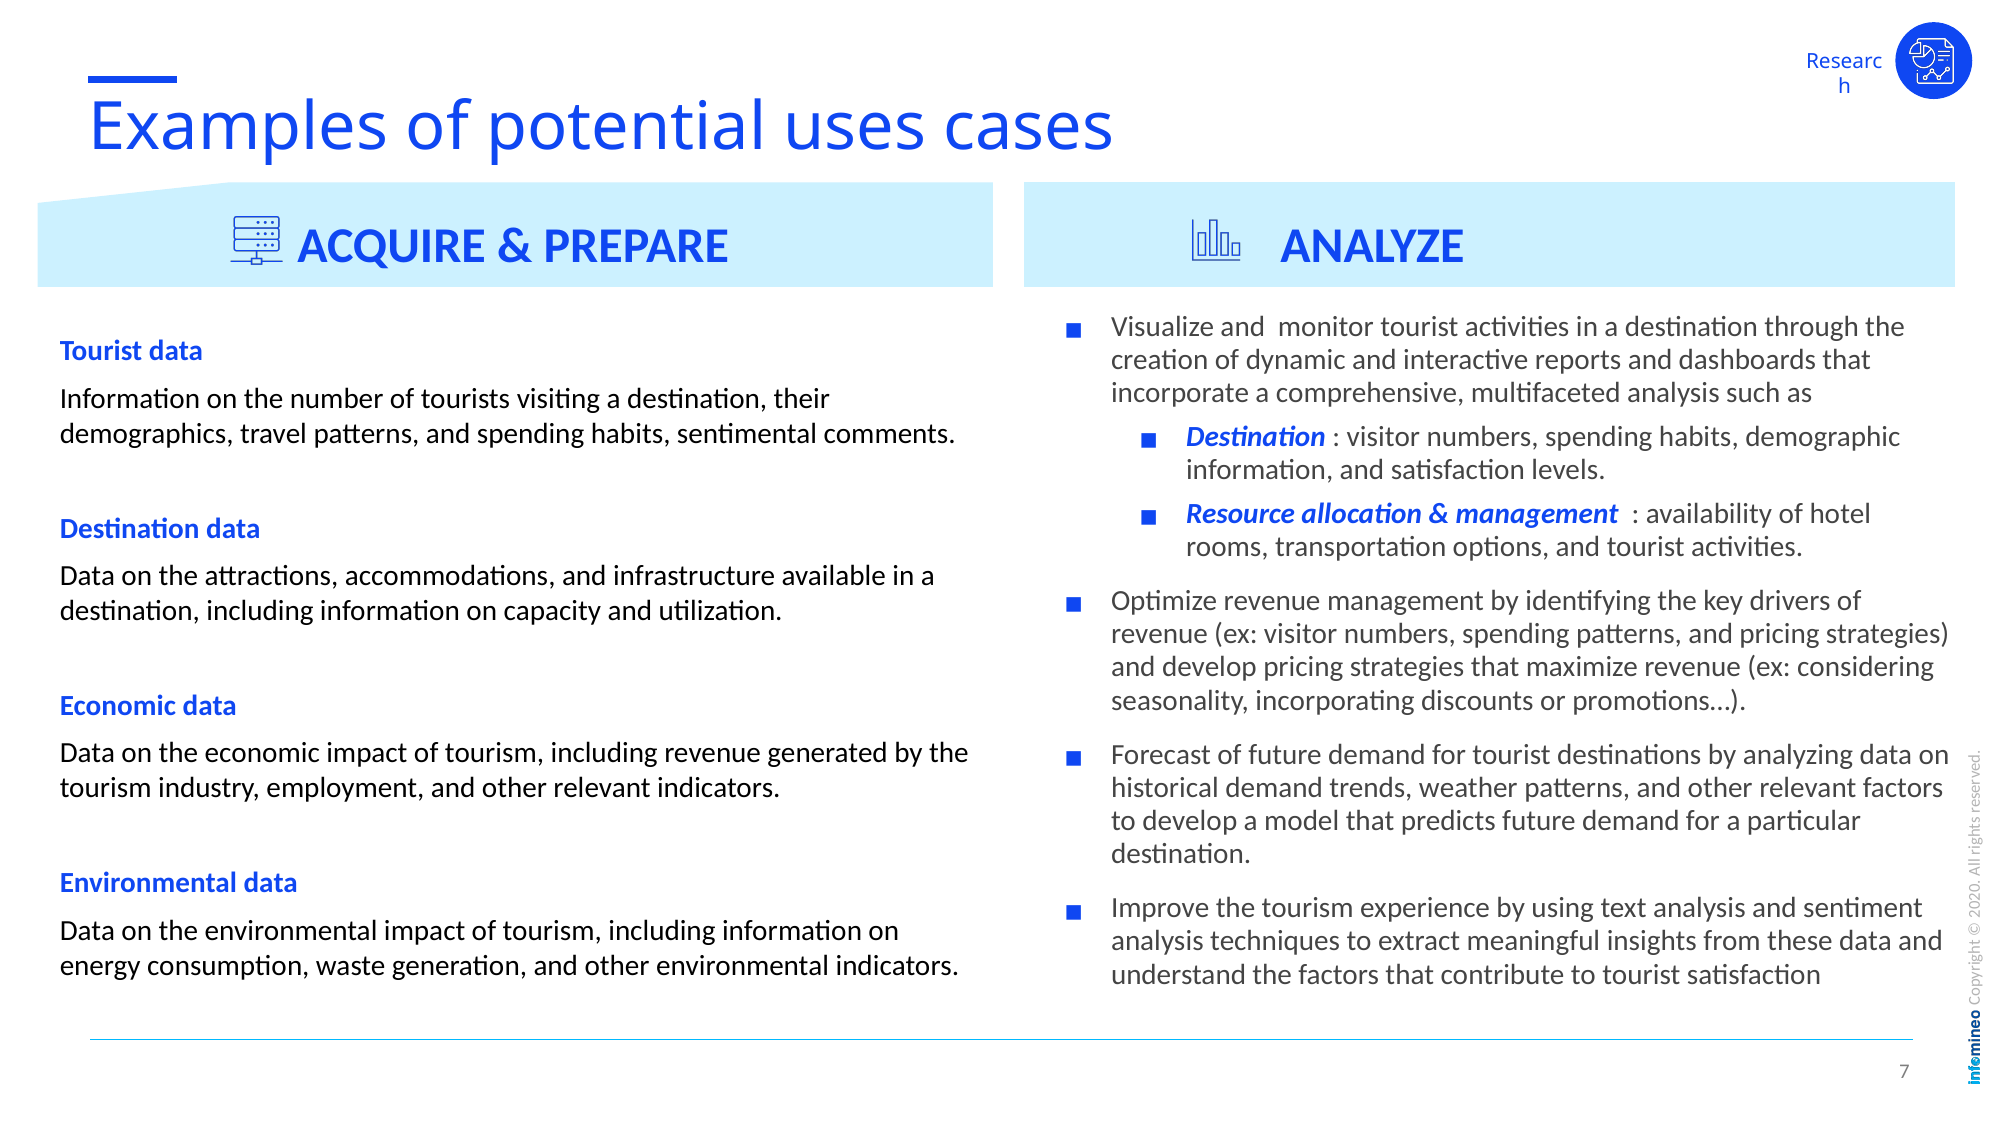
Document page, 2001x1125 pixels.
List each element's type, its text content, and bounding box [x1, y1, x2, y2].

picture [222, 206, 291, 275]
text_box ACQUIRE & PREPARE [289, 204, 1024, 280]
picture [1181, 211, 1250, 270]
text_box [38, 183, 992, 286]
text_box [1024, 183, 1954, 286]
list Visualize and monitor tourist activities in a destination through the creation of dynamic and interactive reports and dashboards that incorporate a comprehensive, multifaceted analysis such as Destination : visitor numbers, spending habits, demographic information, and satisfaction levels. Resource allocation & management : availability of hotel rooms, transportation options, and tourist activities. Optimize revenue management by identifying the key drivers of revenue (ex: visitor numbers, spending patterns, and pricing strategies) and develop pricing strategies that maximize revenue (ex: considering seasonality, incorporating discounts or promotions…). Forecast of future demand for tourist destinations by analyzing data on historical demand trends, weather patterns, and other relevant factors to develop a model that predicts future demand for a particular destination. Improve the tourism experience by using text analysis and sentiment analysis techniques to extract meaningful insights from these data and understand the factors that contribute to tourist satisfaction [1026, 310, 1956, 1045]
picture [1969, 1011, 1980, 1066]
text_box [1800, 21, 1973, 100]
title Examples of potential uses cases [88, 91, 1908, 204]
text_box ANALYZE [1265, 204, 1594, 280]
text_box Tourist data Information on the number of tourists visiting a destination, their demographics, travel patterns, and spending habits, sentimental comments. Destination data Data on the attractions, accommodations, and infrastructure available in a destination, including information on capacity and utilization. Economic data Data on the economic impact of tourism, including revenue generated by the tourism industry, employment, and other relevant indicators. Environmental data Data on the environmental impact of tourism, including information on energy consumption, waste generation, and other environmental indicators. [44, 324, 998, 989]
